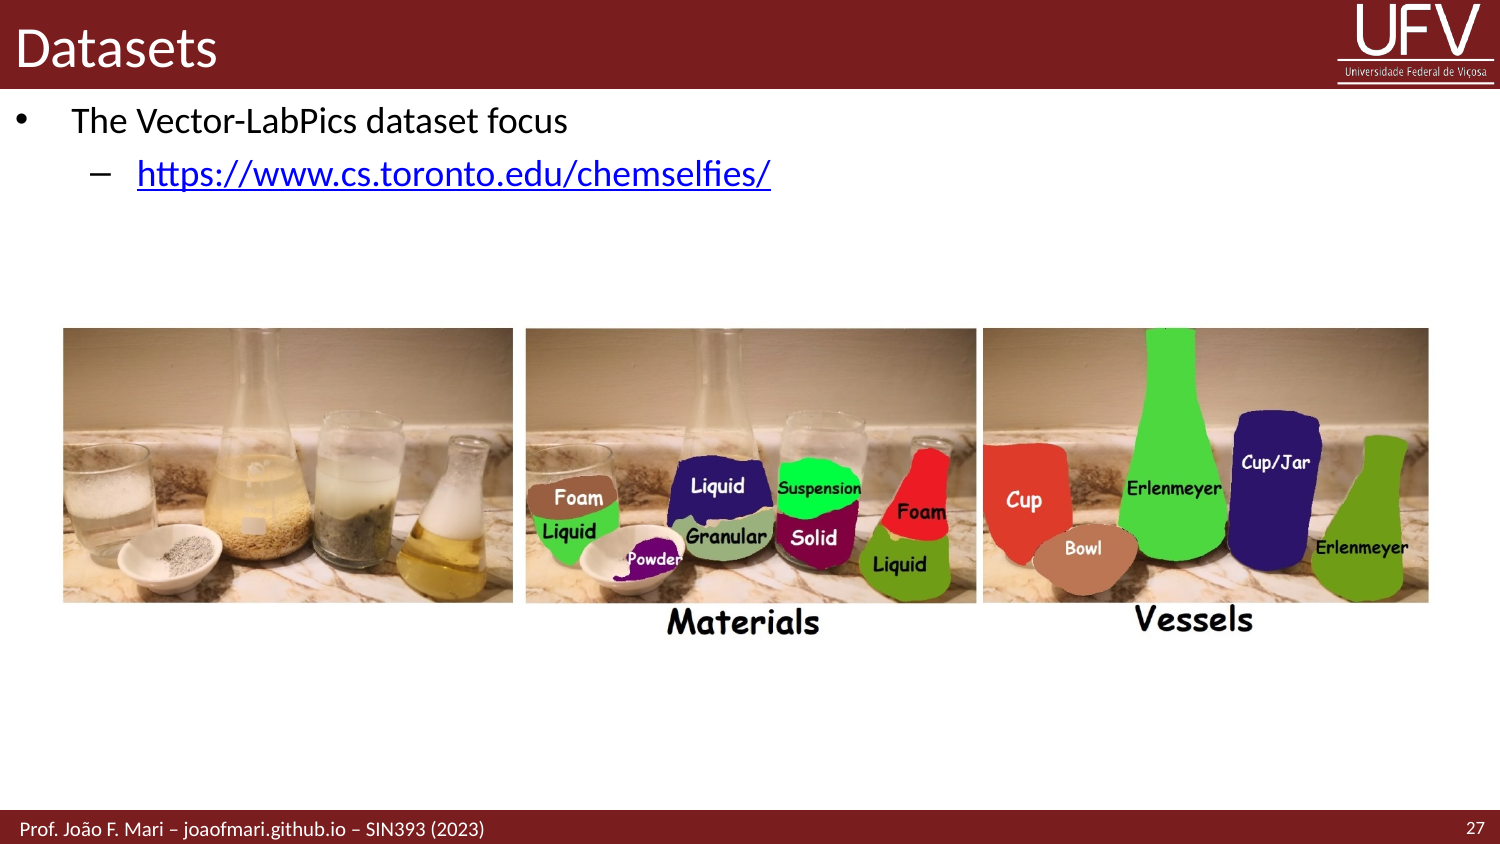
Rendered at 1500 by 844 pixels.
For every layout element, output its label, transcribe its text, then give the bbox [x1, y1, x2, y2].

slide_number 27 [1328, 811, 1500, 844]
picture [59, 319, 1441, 647]
footer Prof. João F. Mari – joaofmari.github.io – SIN393 (2023) [0, 812, 1034, 844]
title Datasets [0, 0, 1500, 88]
list The Vector-LabPics dataset focus https://www.cs.toronto.edu/chemselfies/ [0, 88, 1500, 812]
